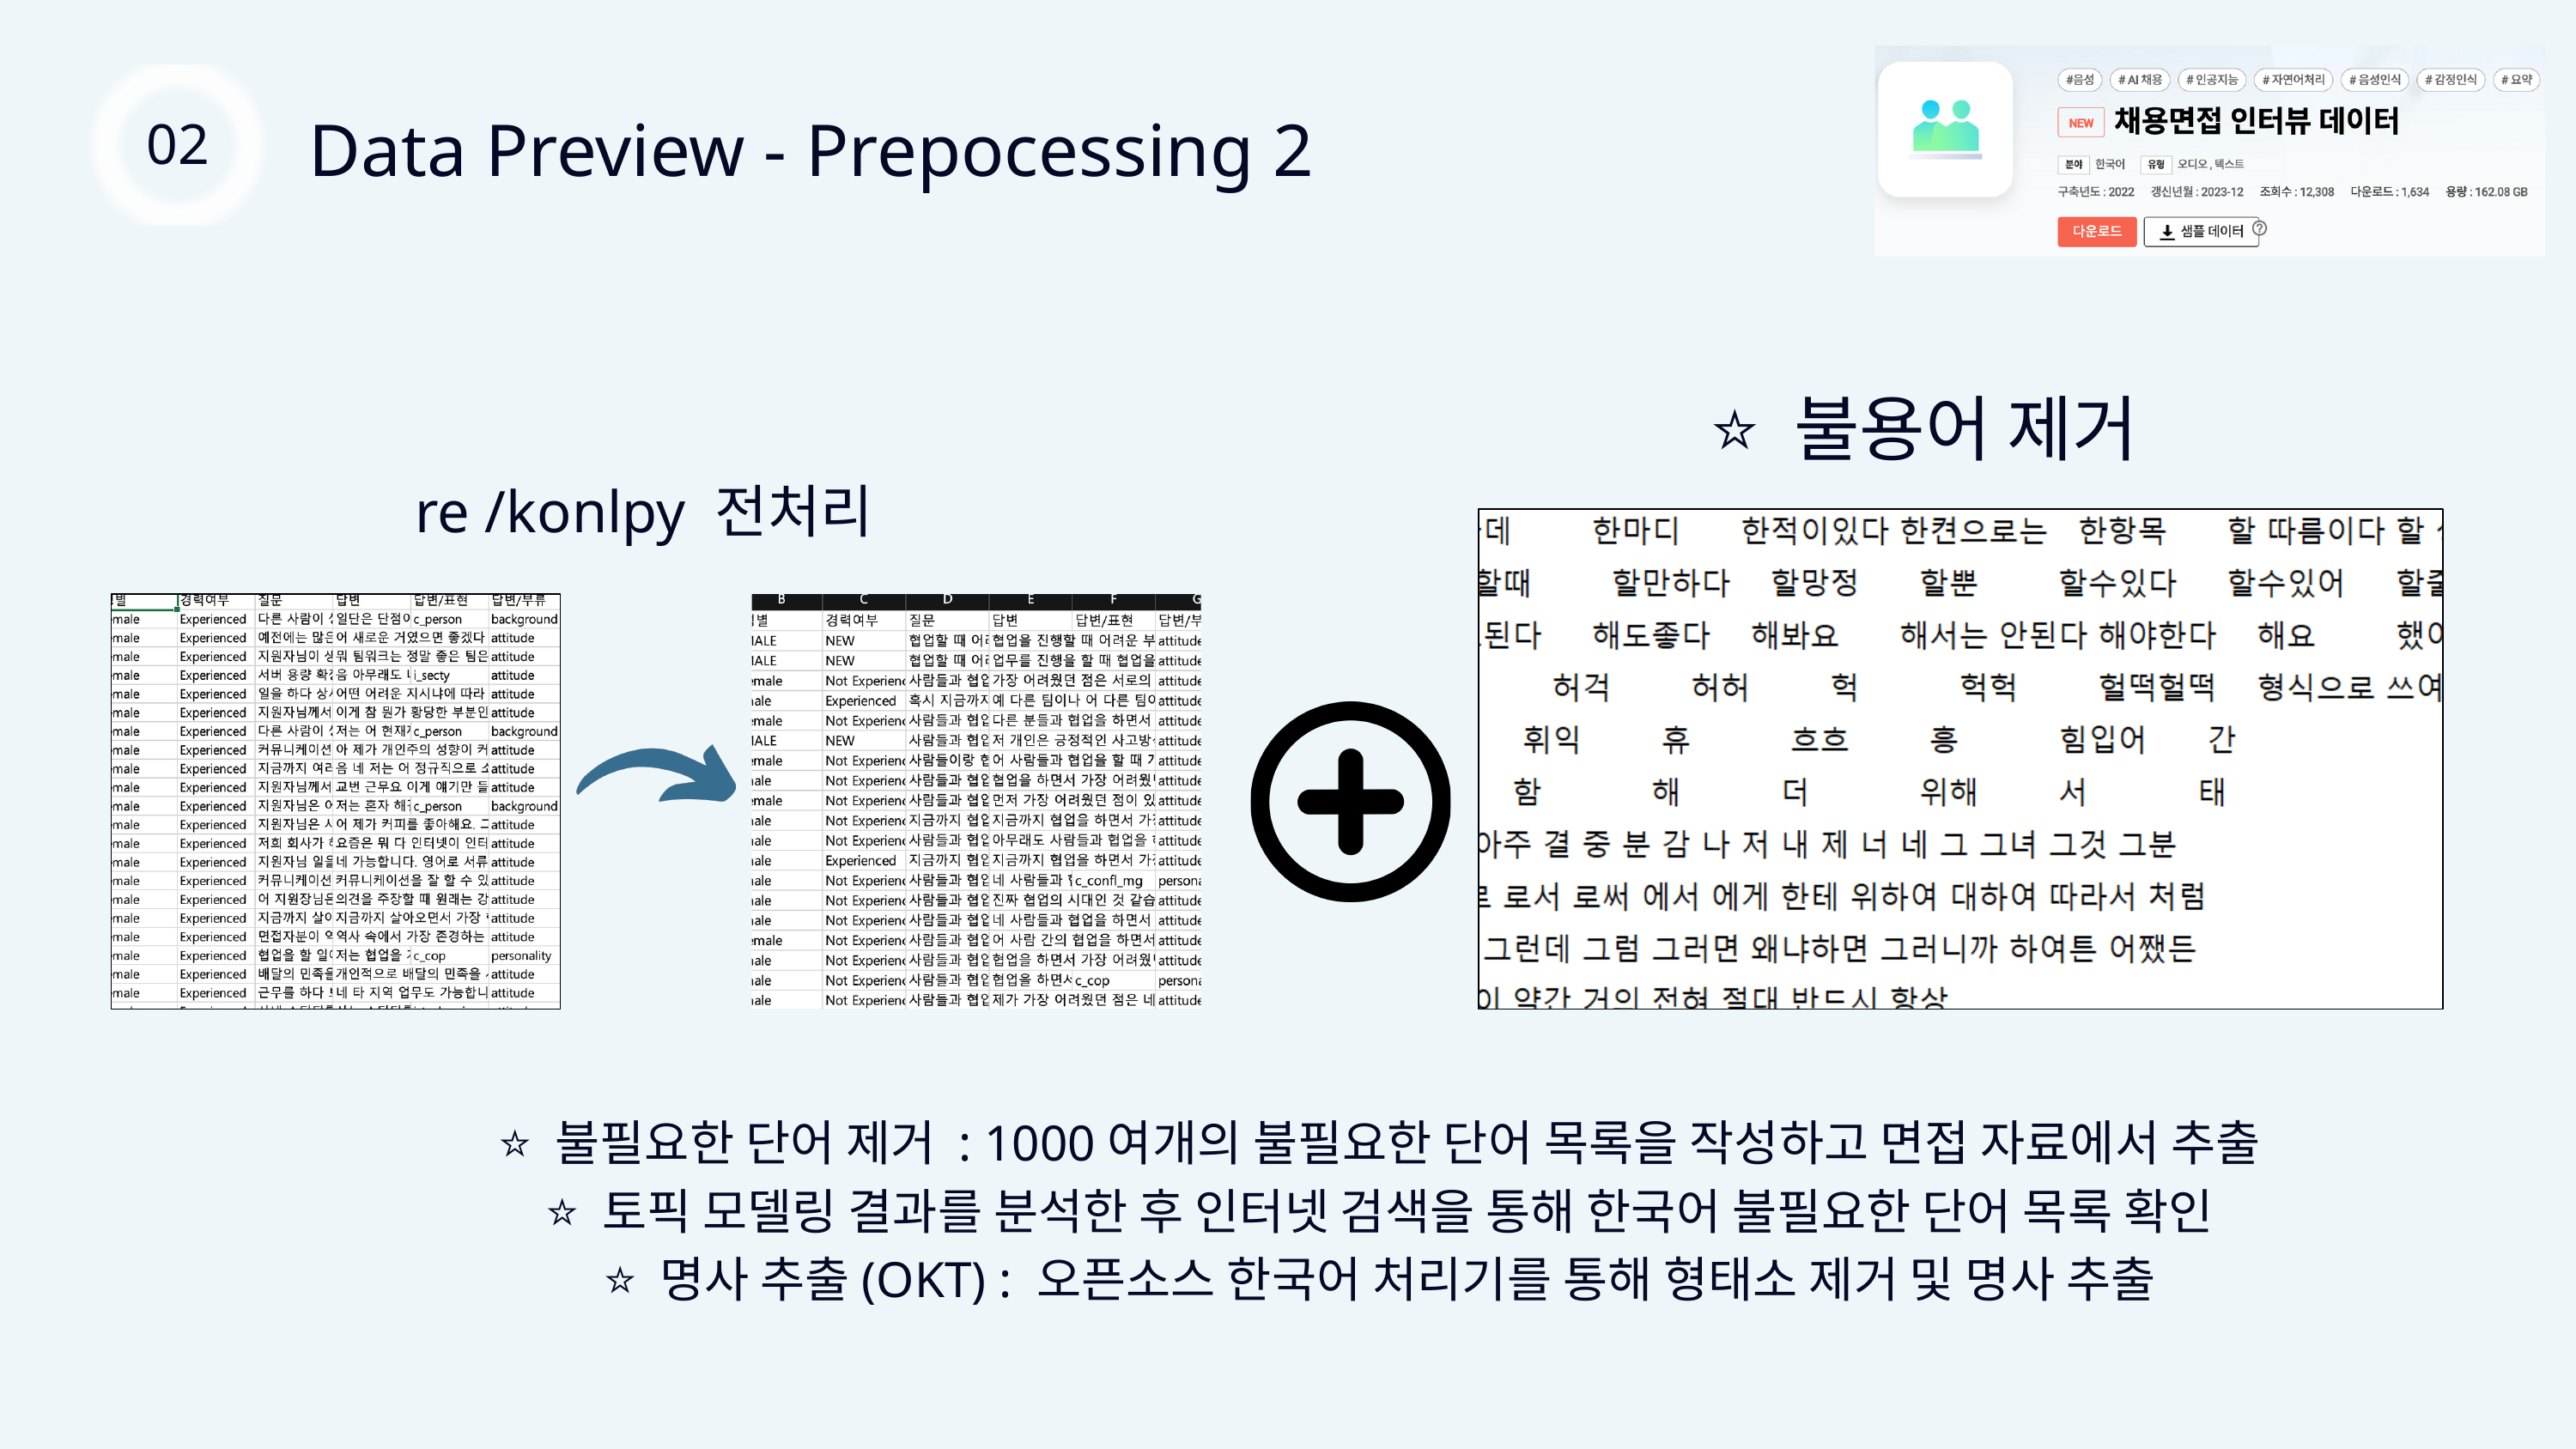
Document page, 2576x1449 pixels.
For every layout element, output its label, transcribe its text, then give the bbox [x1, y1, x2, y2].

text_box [111, 593, 1201, 1009]
text_box Data Preview - Prepocessing 2 [308, 90, 1726, 191]
text_box [1874, 45, 2546, 257]
text_box [79, 64, 276, 226]
text_box [1478, 508, 2443, 1009]
text_box [1250, 701, 1451, 902]
text_box re /konlpy 전처리 [415, 464, 1554, 544]
text_box ⭐️ 불용어 제거 [1710, 369, 2212, 470]
text_box 02 [141, 97, 215, 175]
text_box ⭐️ 불필요한 단어 제거 : 1000여개의 불필요한 단어 목록을 작성하고 면접 자료에서 추출 ⭐️ 토픽 모델링 결과를 분석한 후 인터넷 검색을 통해 한국어 불필요한 단어 목록 확인 ⭐️ 명사 추출(OKT) : 오픈소스 한국어 처리기를 통해 형태소 제거 및 명사 추출 [240, 1102, 2518, 1308]
